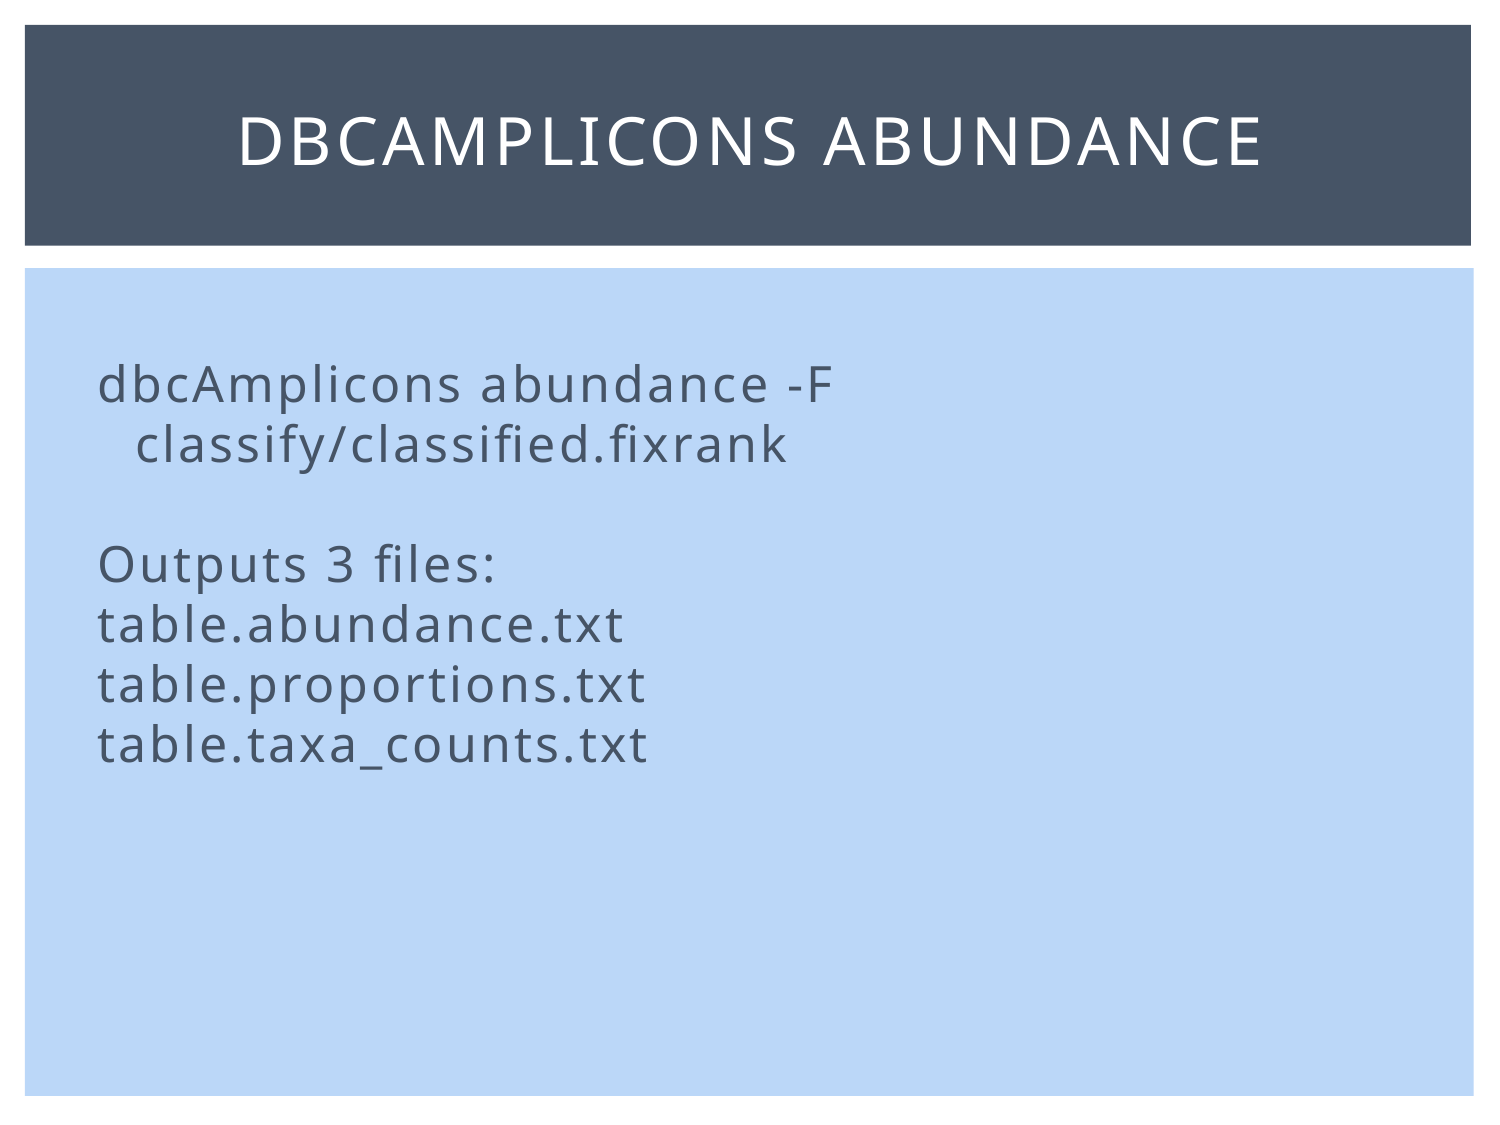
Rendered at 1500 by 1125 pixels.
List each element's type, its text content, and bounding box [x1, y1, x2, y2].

list dbcAmplicons abundance -F classify/classified.fixrank Outputs 3 files: table.abundance.txt table.proportions.txt table.taxa_counts.txt [75, 337, 1425, 912]
title dbcAmplicons abundance [75, 45, 1425, 233]
